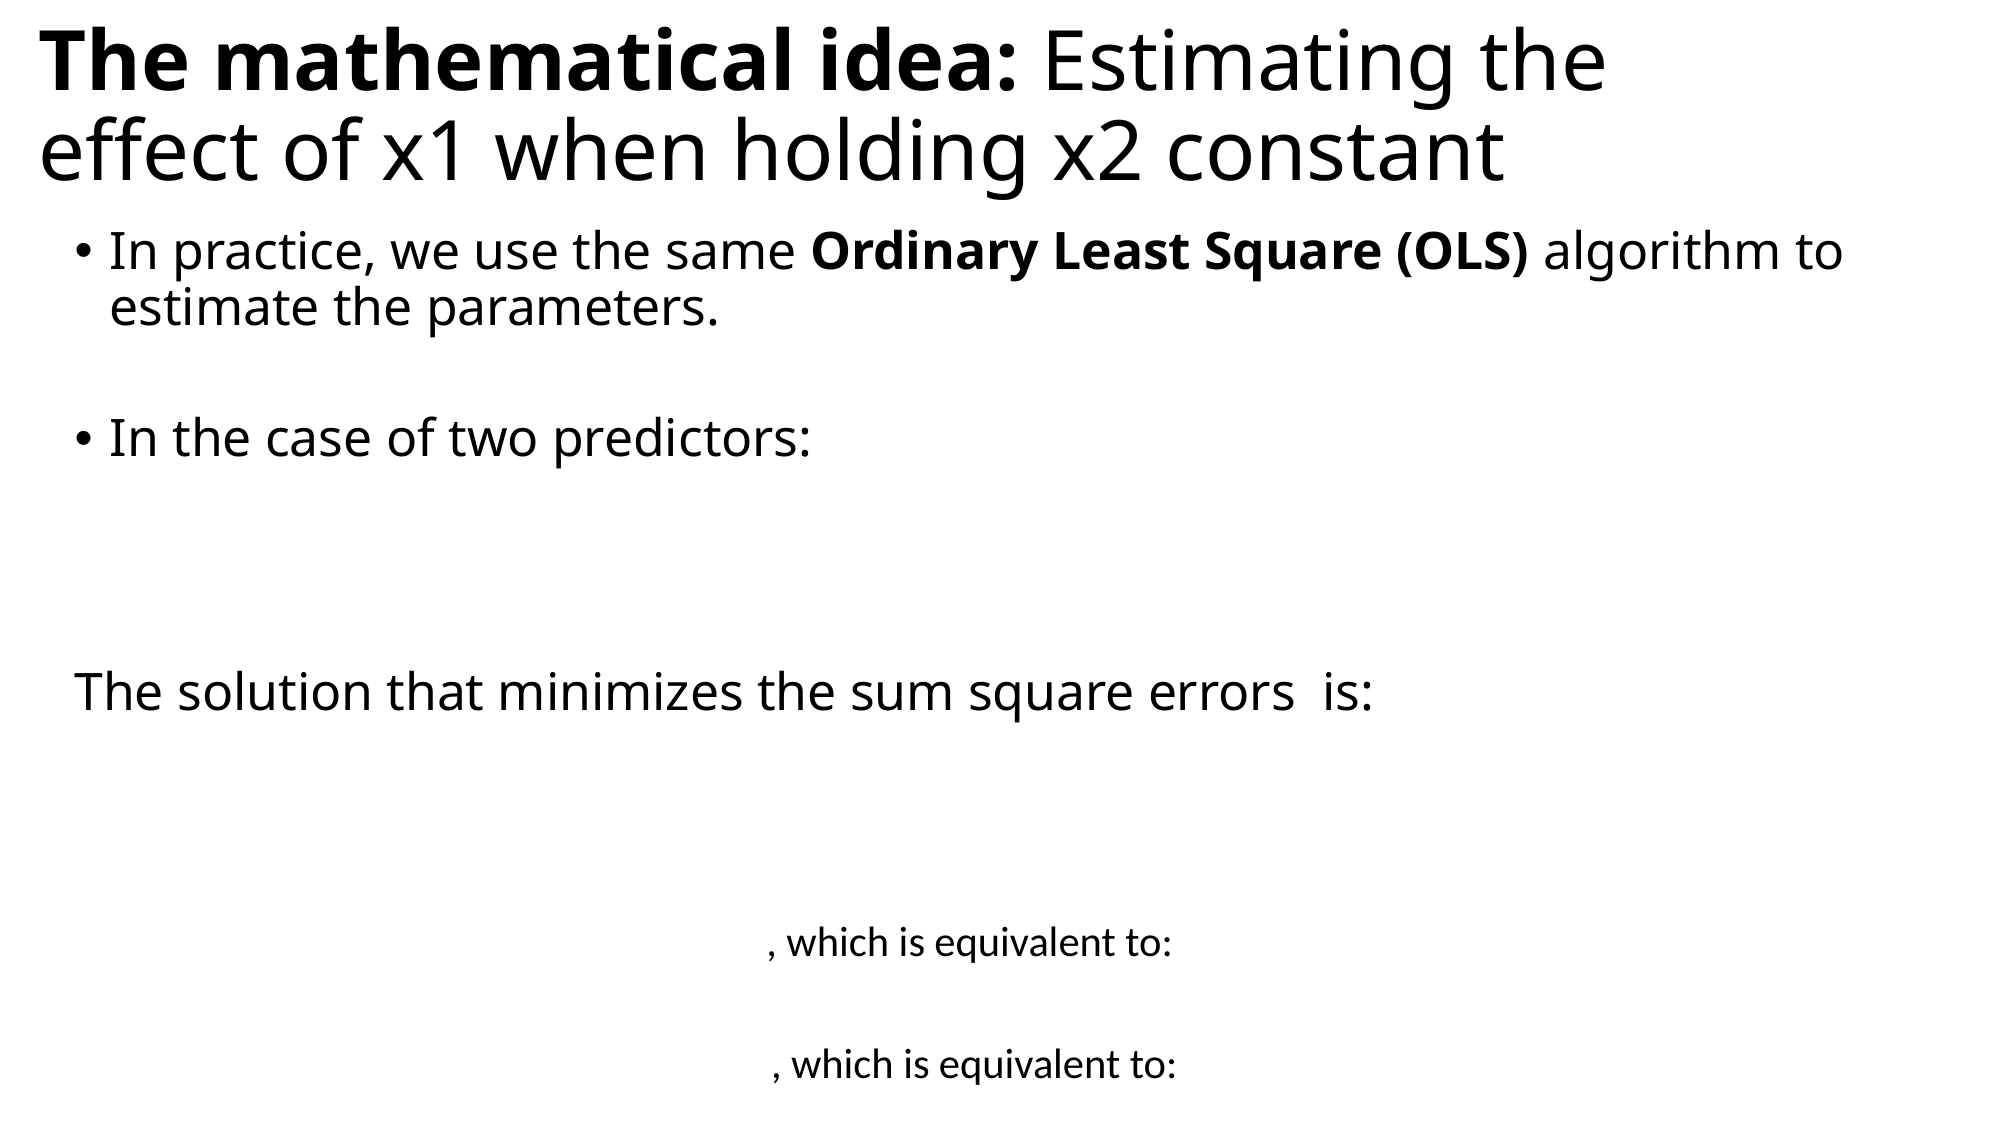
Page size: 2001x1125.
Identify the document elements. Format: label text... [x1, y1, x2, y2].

title The mathematical idea: Estimating the effect of x1 when holding x2 constant [23, 0, 1863, 218]
